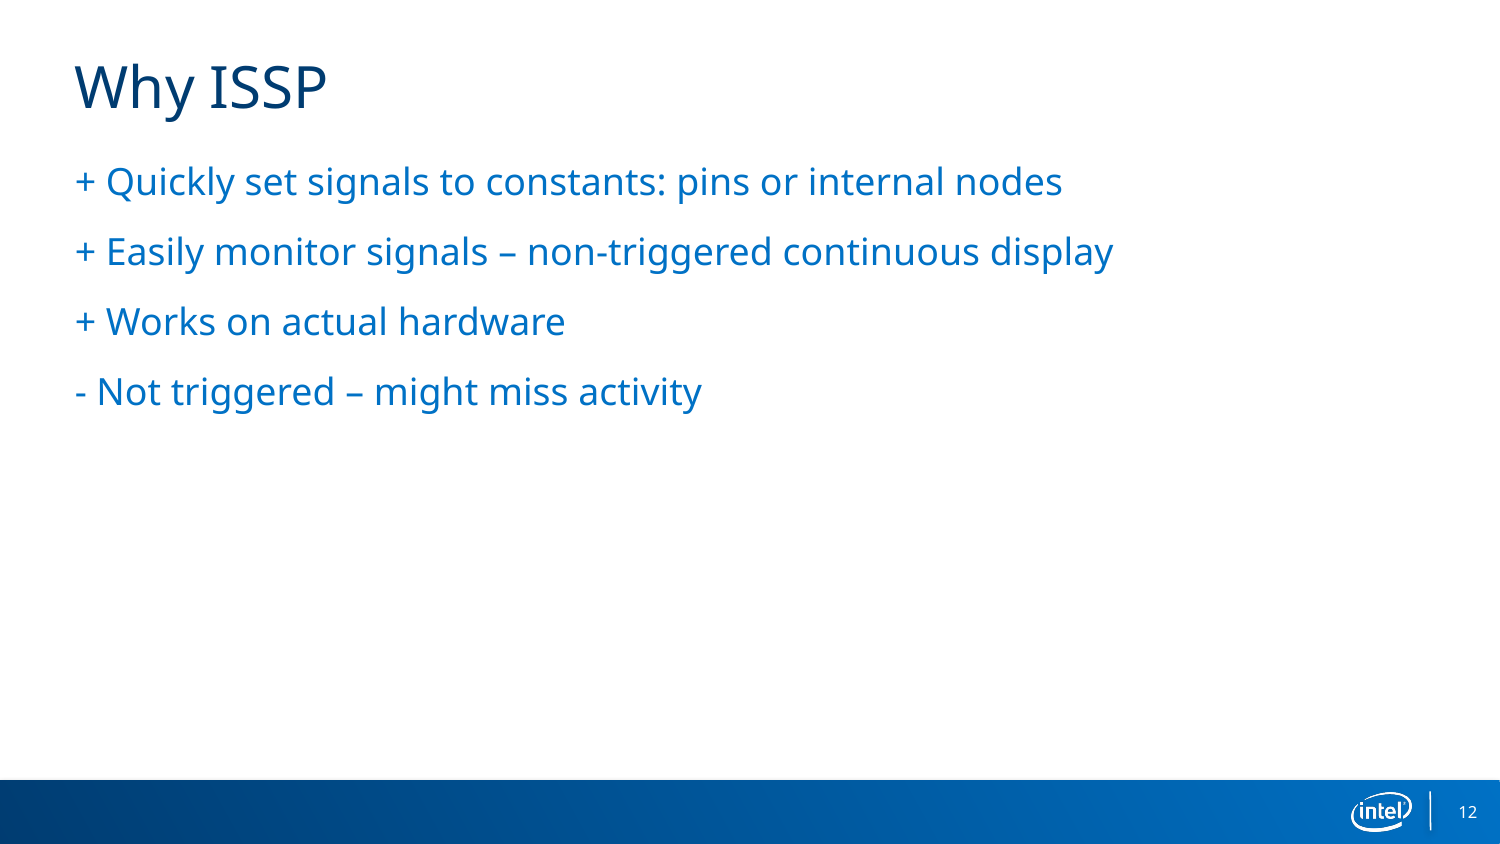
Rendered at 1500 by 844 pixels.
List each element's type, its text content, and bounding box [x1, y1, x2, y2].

title Why ISSP [74, 50, 1425, 194]
slide_number 12 [1127, 791, 1478, 837]
list + Quickly set signals to constants: pins or internal nodes + Easily monitor signals – non-triggered continuous display + Works on actual hardware - Not triggered – might miss activity [74, 194, 1425, 721]
